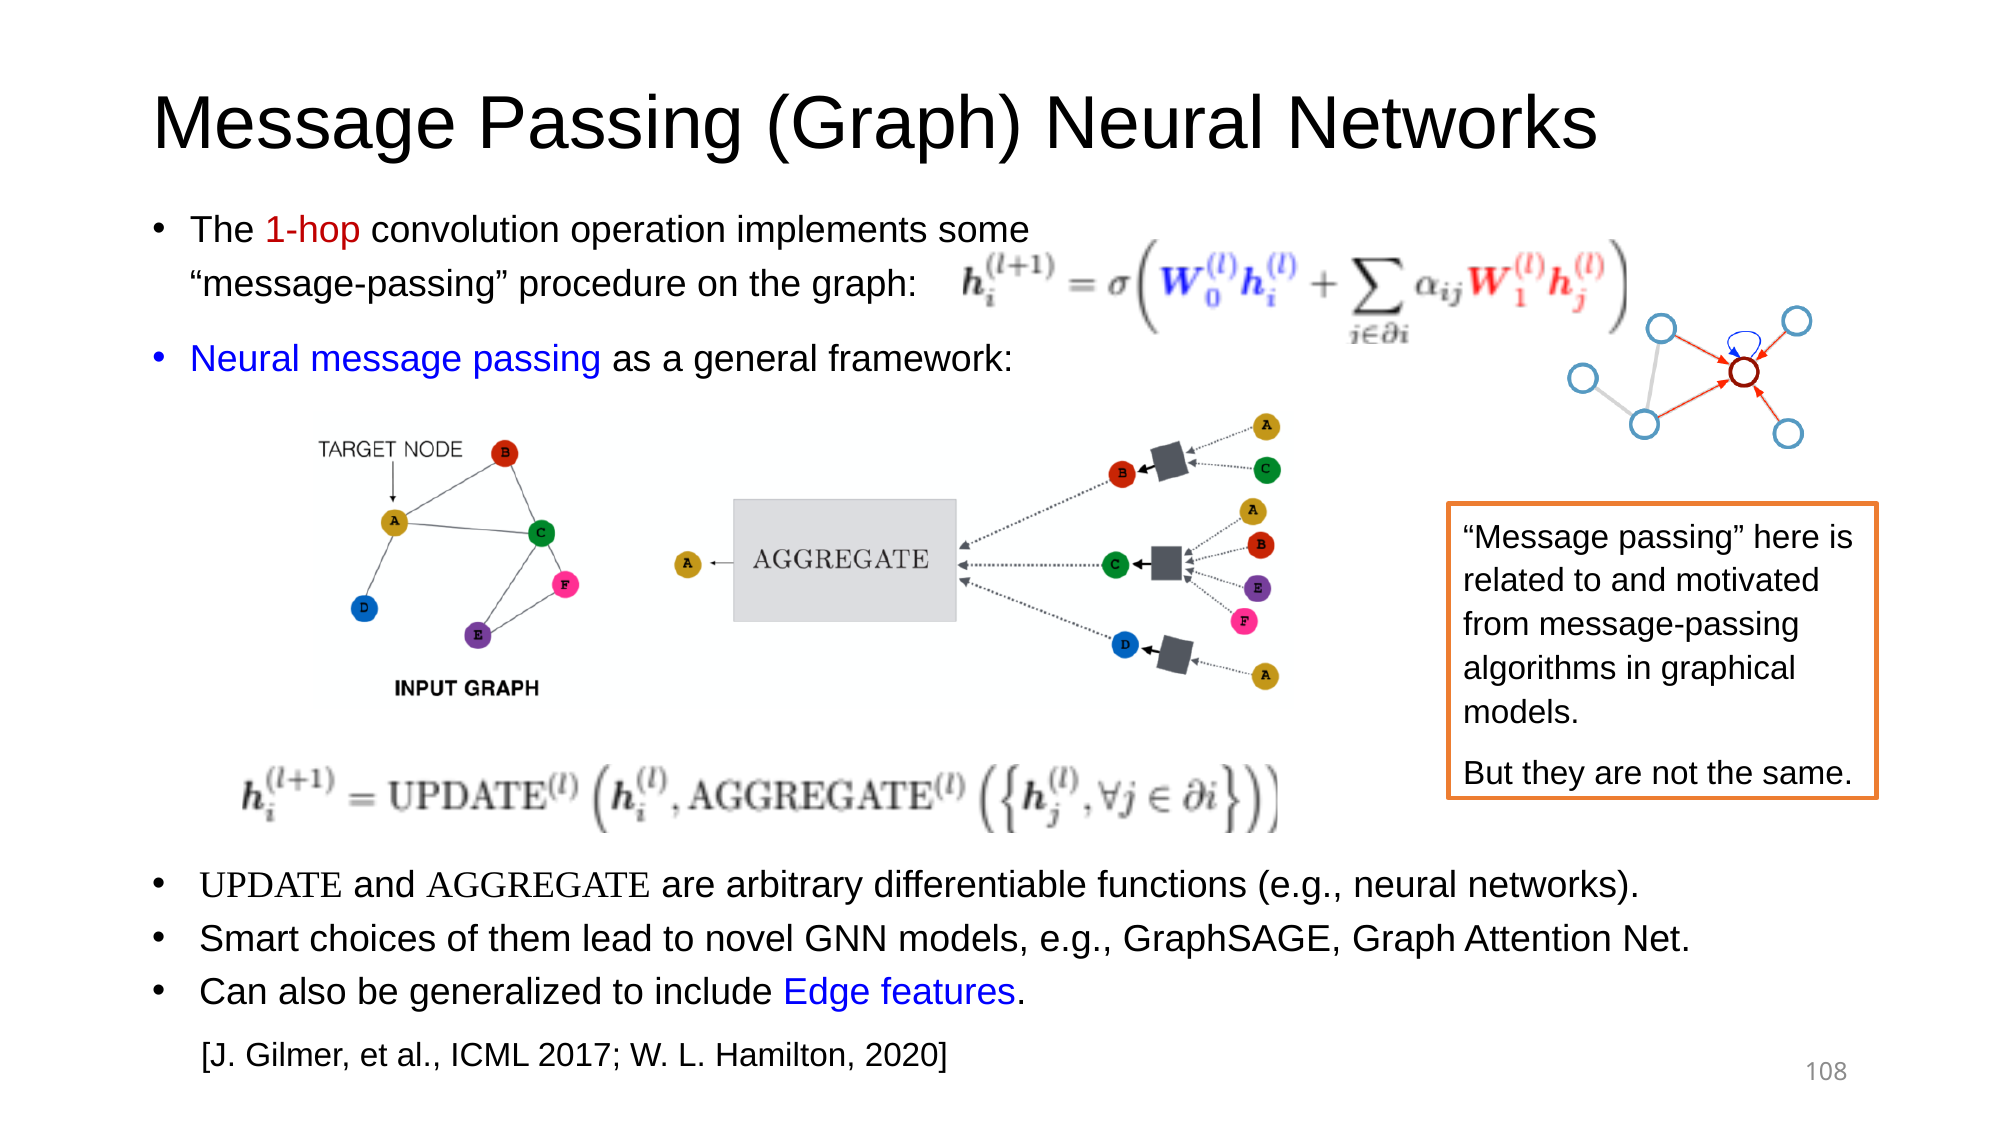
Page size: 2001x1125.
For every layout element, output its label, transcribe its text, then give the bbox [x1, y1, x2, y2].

text_box UPDATE and AGGREGATE are arbitrary differentiable functions (e.g., neural networks). Smart choices of them lead to novel GNN models, e.g., GraphSAGE, Graph Attention Net. Can also be generalized to include Edge features. [137, 853, 1863, 1020]
list The 1-hop convolution operation implements some “message-passing” procedure on the graph: Neural message passing as a general framework: [137, 188, 1071, 407]
title Message Passing (Graph) Neural Networks [137, 59, 1863, 189]
text_box [J. Gilmer, et al., ICML 2017; W. L. Hamilton, 2020] [186, 1022, 970, 1081]
picture [962, 238, 1823, 469]
slide_number 108 [1412, 1042, 1863, 1103]
picture [242, 764, 1278, 833]
text_box “Message passing” here is related to and motivated from message-passing algorithms in graphical models. But they are not the same. [1448, 503, 1877, 799]
picture [310, 406, 1294, 719]
